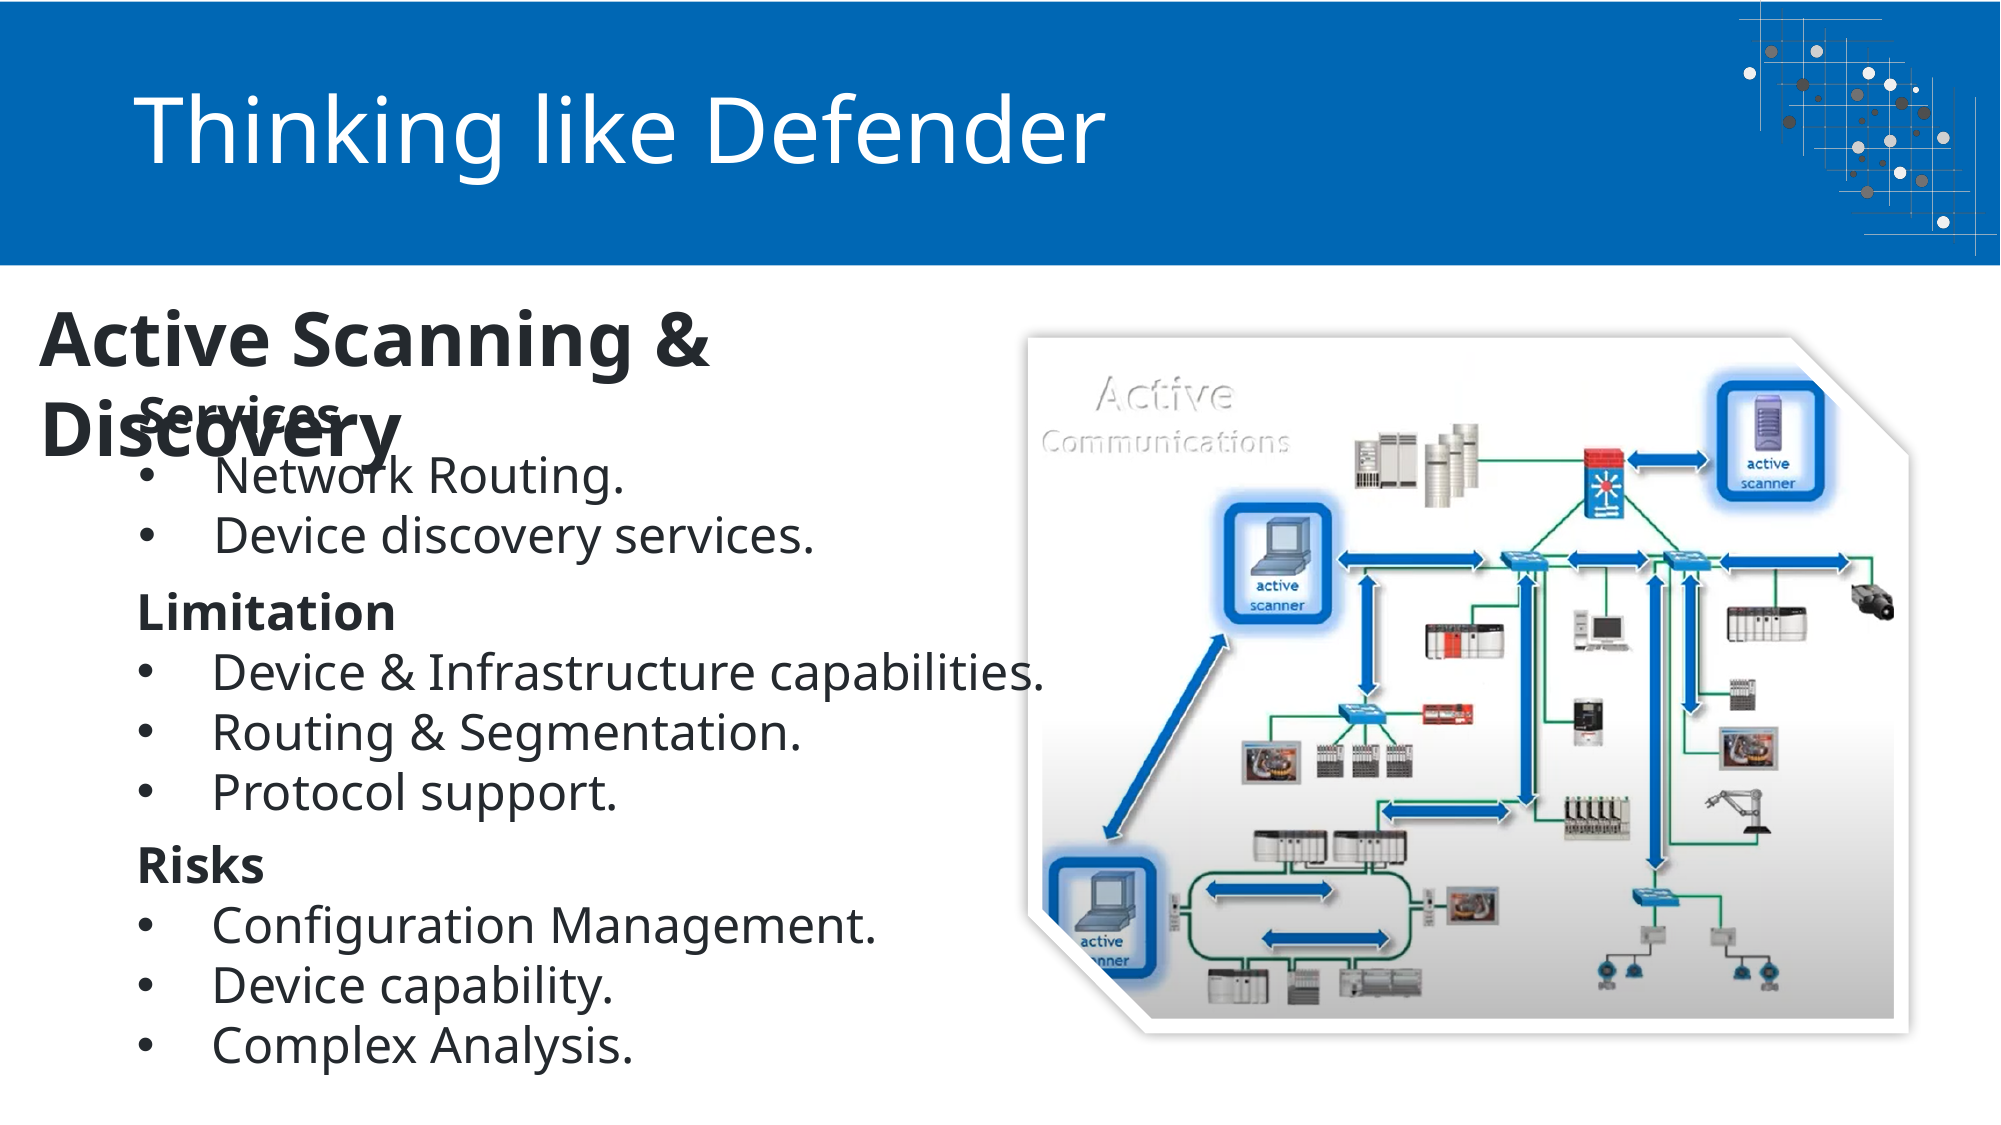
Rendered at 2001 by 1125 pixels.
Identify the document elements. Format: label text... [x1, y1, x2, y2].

text_box Limitation Device & Infrastructure capabilities. Routing & Segmentation. Protocol support. [122, 572, 1035, 826]
picture [1696, 0, 2000, 299]
title Thinking like Defender [0, 1, 1696, 266]
text_box Risks Configuration Management. Device capability. Complex Analysis. [122, 826, 1090, 1125]
text_box Active Scanning & Discovery [24, 284, 1025, 480]
text_box Services Network Routing. Device discovery services. [123, 376, 1035, 572]
picture [1035, 344, 1902, 1026]
